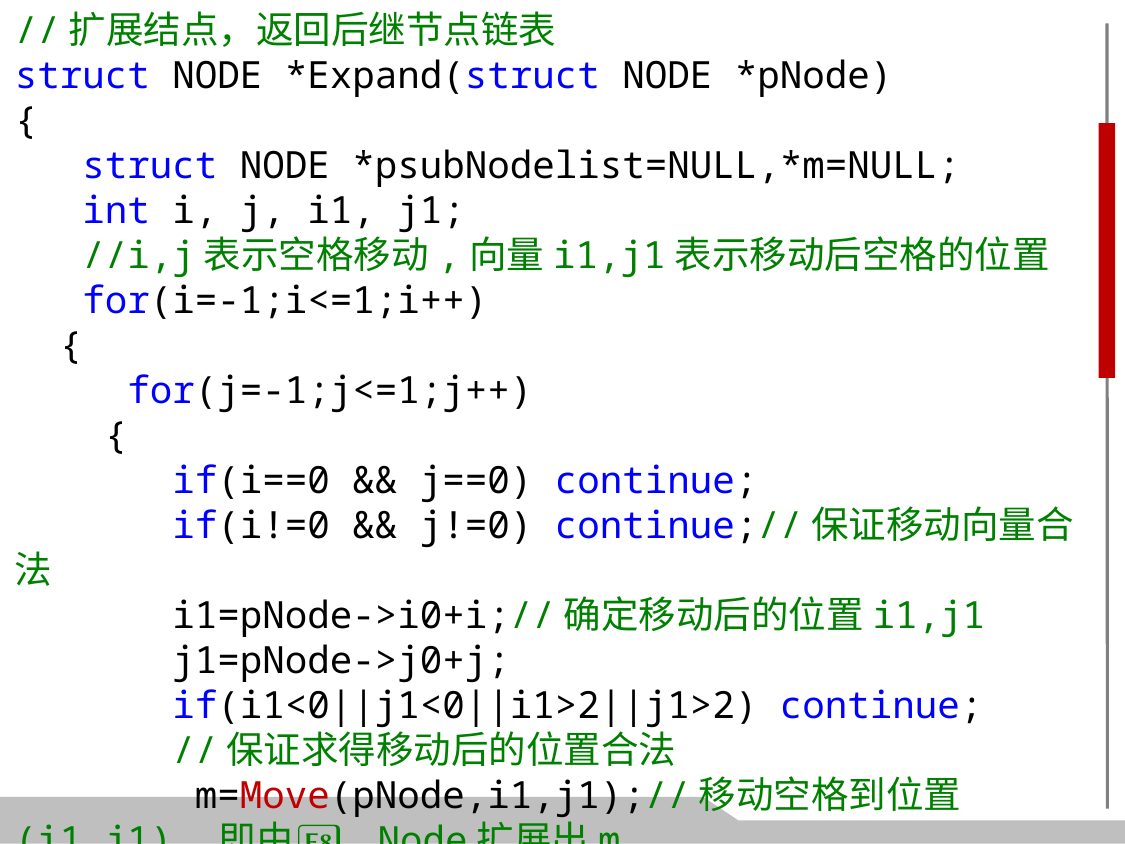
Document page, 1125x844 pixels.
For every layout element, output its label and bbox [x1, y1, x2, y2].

text_box [0, 0, 1125, 844]
